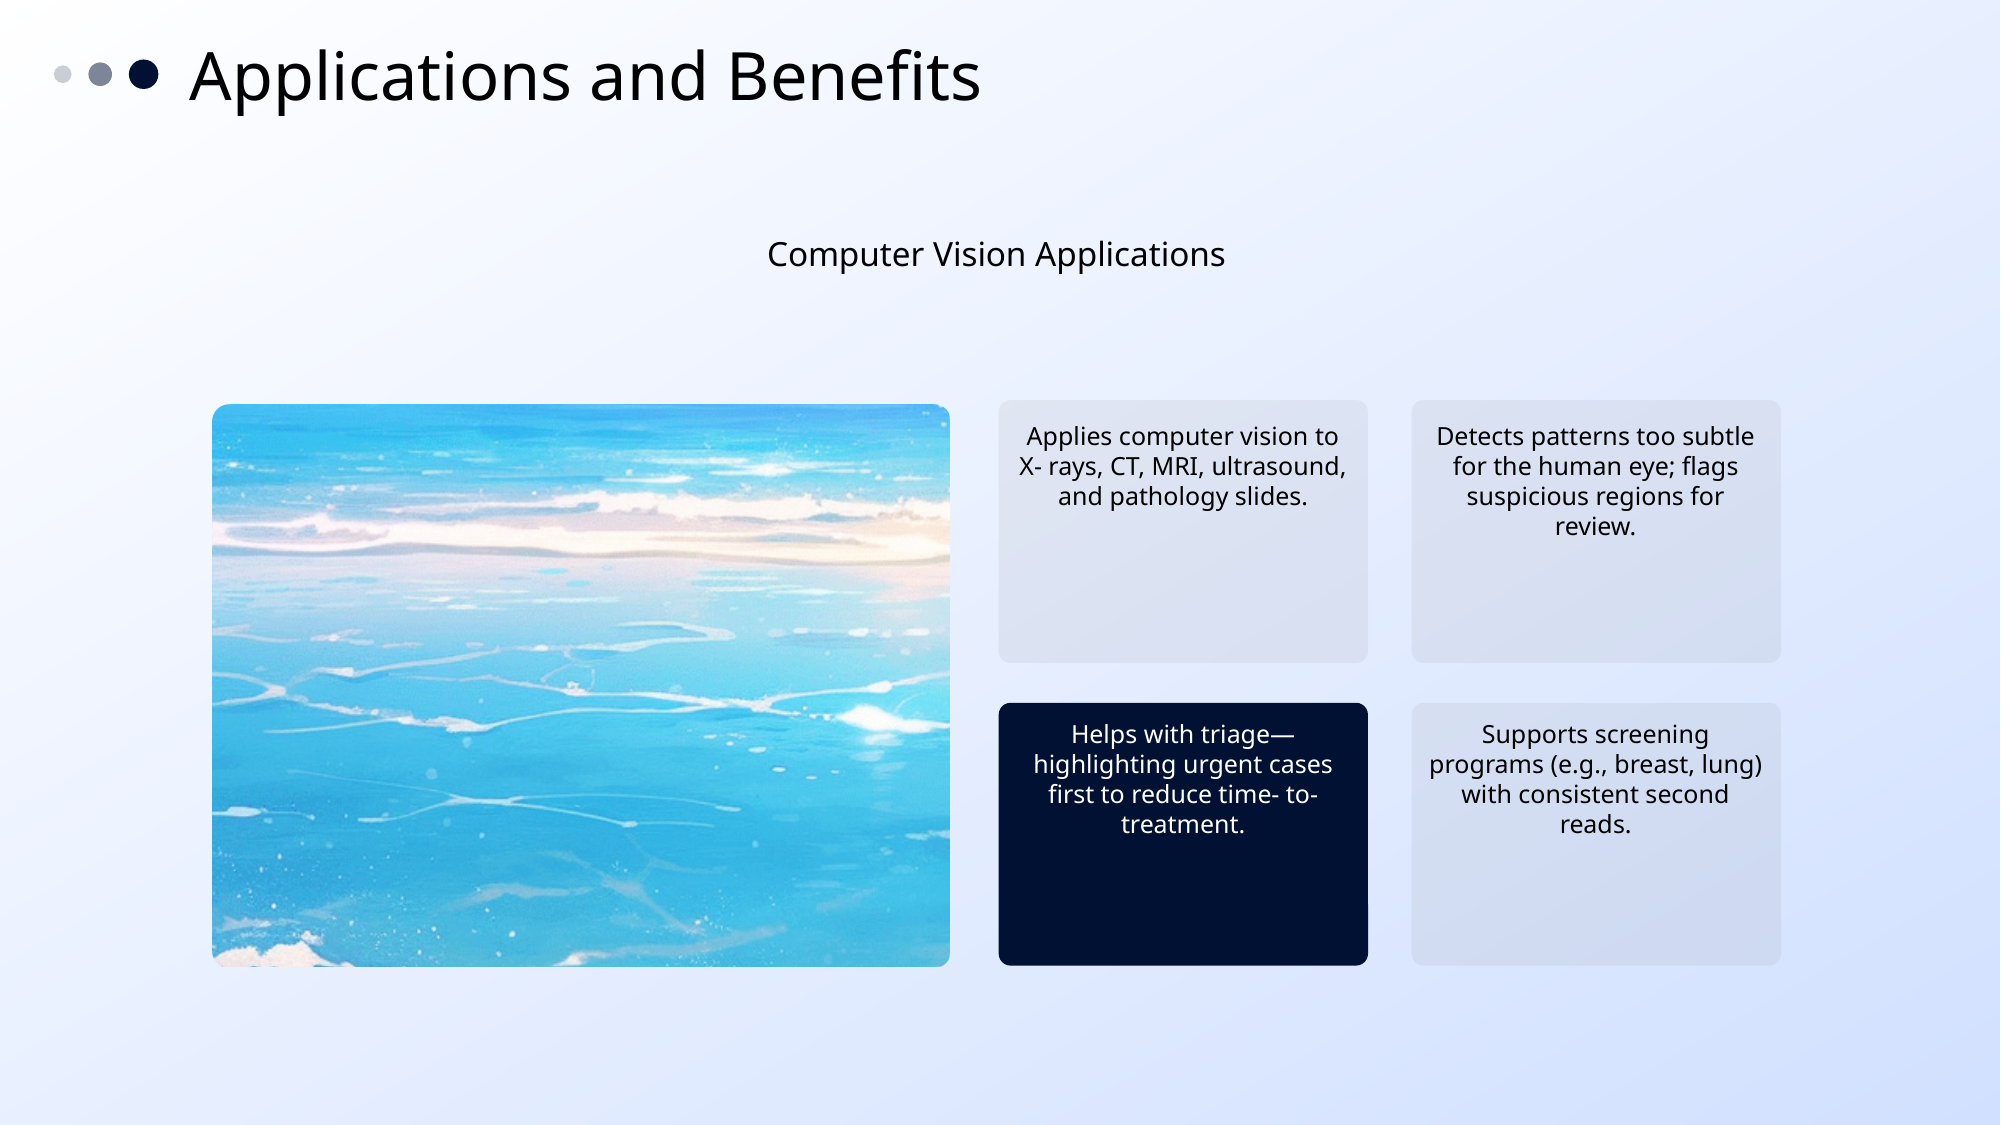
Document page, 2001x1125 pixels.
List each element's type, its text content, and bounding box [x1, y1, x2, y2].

text_box Supports screening programs (e.g., breast, lung) with consistent second reads. [1425, 718, 1767, 949]
text_box [1411, 702, 1782, 966]
text_box [88, 62, 113, 87]
text_box Applies computer vision to X- rays, CT, MRI, ultrasound, and pathology slides. [1012, 420, 1354, 651]
text_box Applications and Benefits [189, 38, 1973, 110]
text_box Detects patterns too subtle for the human eye; flags suspicious regions for review. [1425, 420, 1767, 651]
text_box [998, 400, 1369, 663]
picture [212, 404, 950, 967]
text_box [1411, 400, 1782, 663]
text_box [53, 65, 72, 84]
text_box Helps with triage—highlighting urgent cases first to reduce time- to- treatment. [1012, 718, 1354, 949]
text_box [998, 702, 1369, 966]
text_box [0, 0, 2000, 1125]
text_box [128, 59, 159, 89]
text_box Computer Vision Applications [212, 232, 1782, 362]
